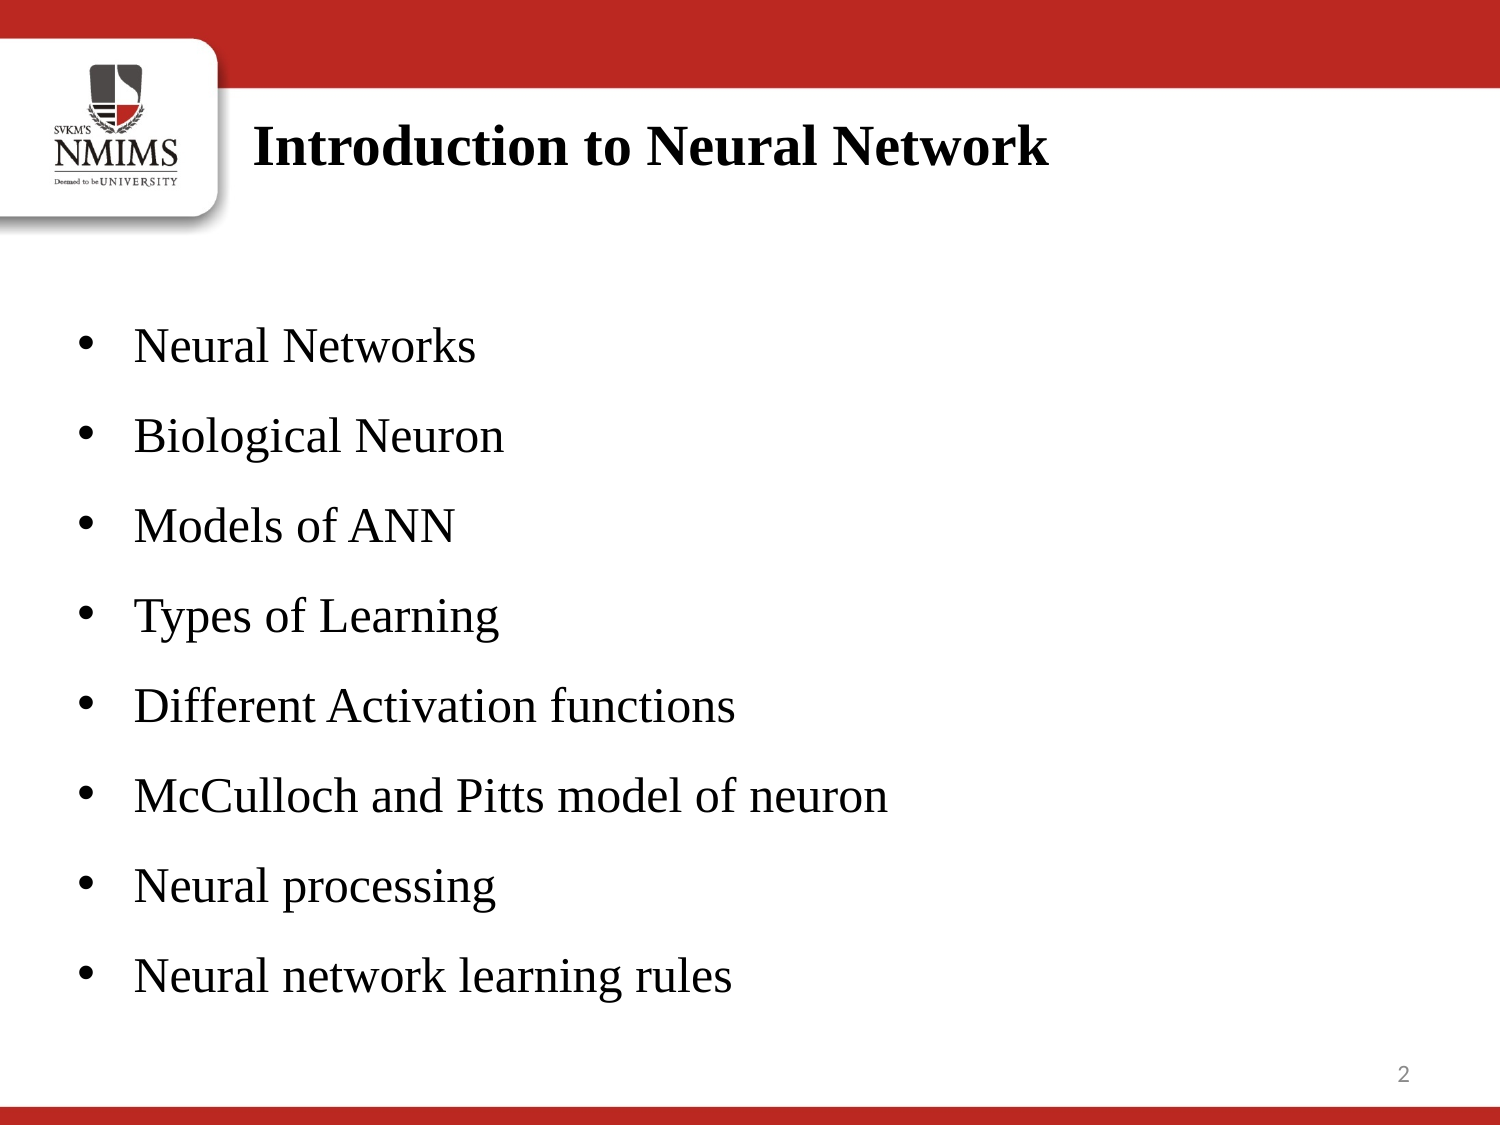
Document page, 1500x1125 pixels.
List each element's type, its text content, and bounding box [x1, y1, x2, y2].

slide_number 2 [1074, 1042, 1425, 1103]
picture [0, 0, 1500, 1125]
text_box Introduction to Neural Network [237, 99, 1338, 185]
text_box Neural Networks Biological Neuron Models of ANN Types of Learning Different Activation functions McCulloch and Pitts model of neuron Neural processing Neural network learning rules [62, 274, 1453, 1010]
